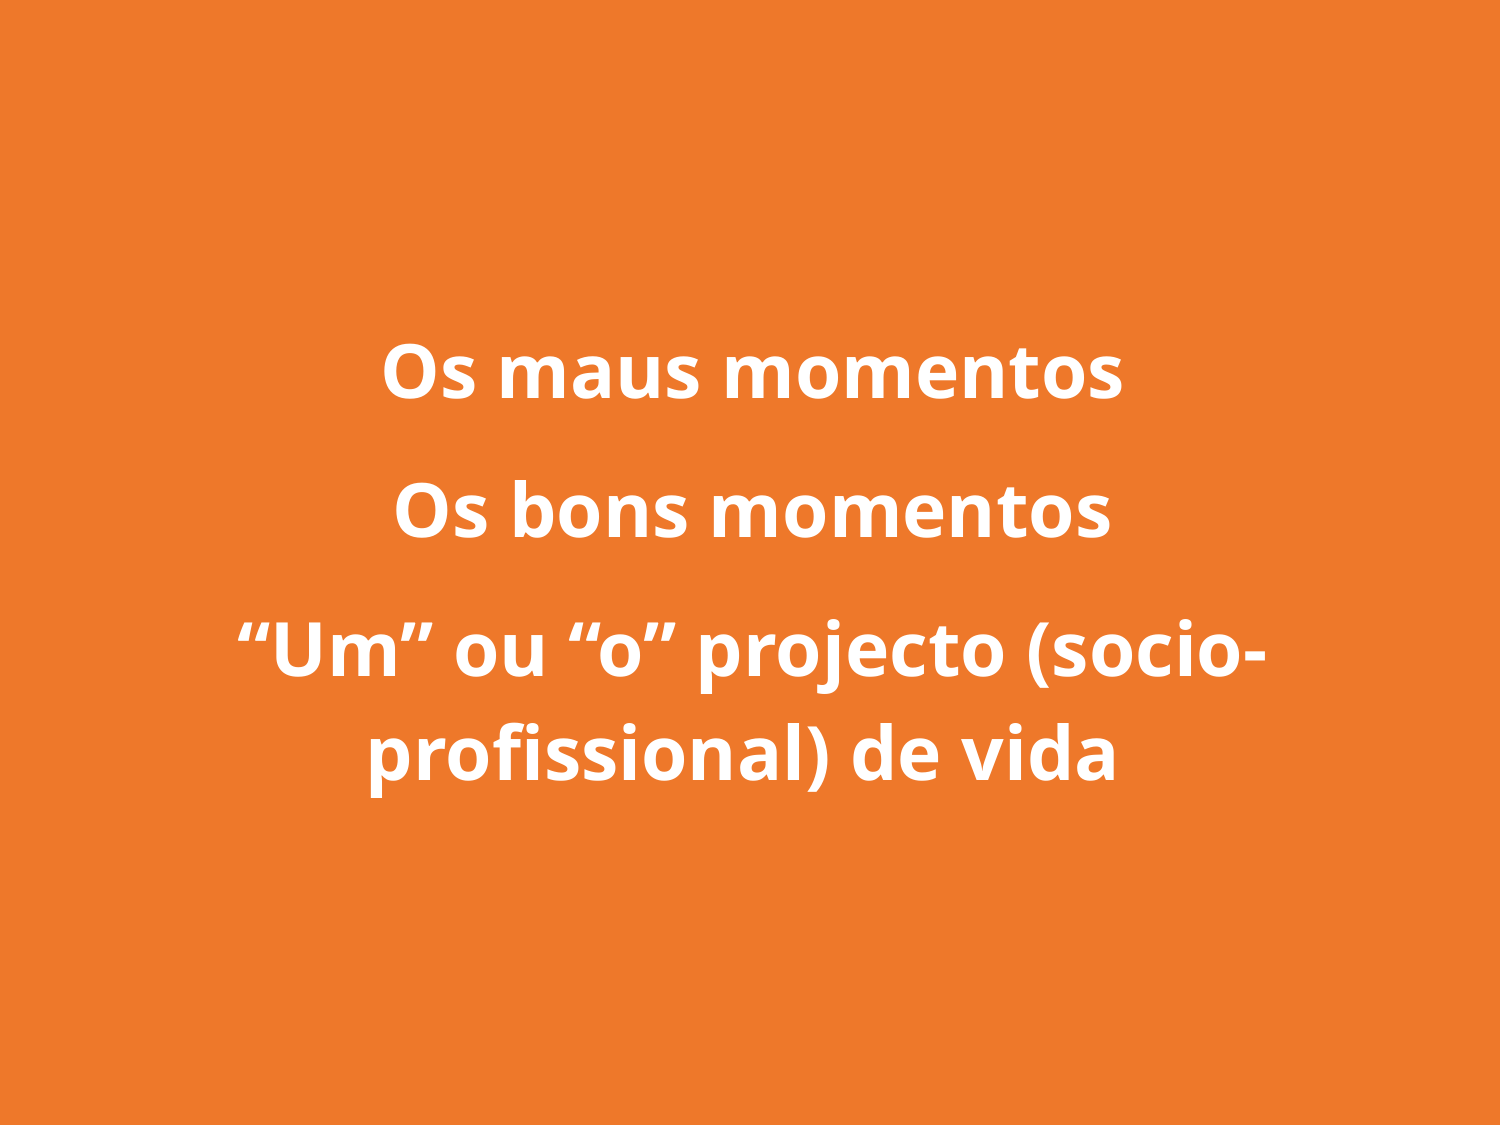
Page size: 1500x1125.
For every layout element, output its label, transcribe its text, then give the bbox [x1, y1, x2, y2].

list Os maus momentos Os bons momentos “Um” ou “o” projecto (socio-profissional) de vida [23, 196, 1483, 499]
